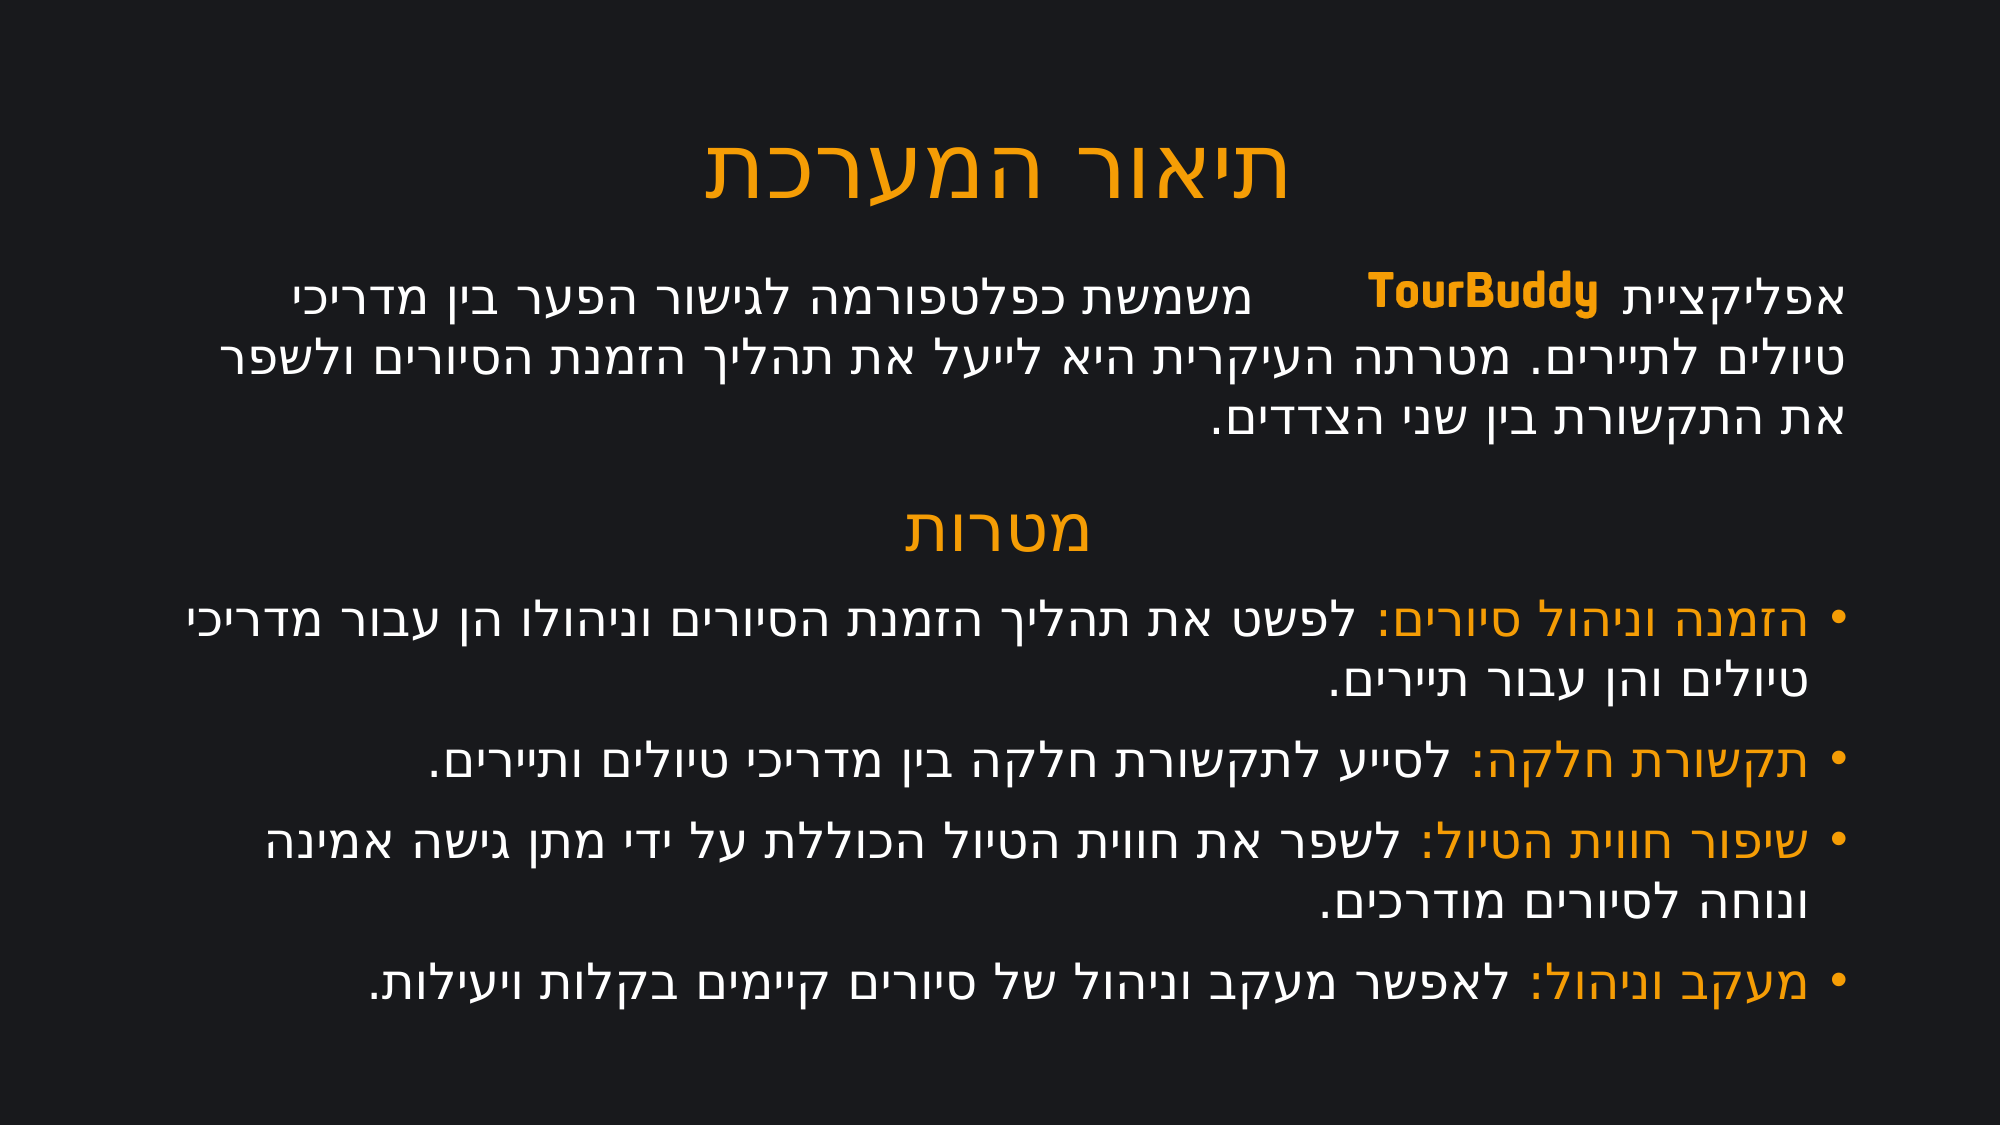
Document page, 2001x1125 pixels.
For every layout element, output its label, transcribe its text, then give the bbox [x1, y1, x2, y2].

text_box אפליקציית משמשת כפלטפורמה לגישור הפער בין מדריכי טיולים לתיירים. מטרתה העיקרית היא לייעל את תהליך הזמנת הסיורים ולשפר את התקשורת בין שני הצדדים. [137, 256, 1863, 452]
picture [1360, 262, 1605, 322]
list מטרות הזמנה וניהול סיורים: לפשט את תהליך הזמנת הסיורים וניהולו הן עבור מדריכי טיולים והן עבור תיירים. תקשורת חלקה: לסייע לתקשורת חלקה בין מדריכי טיולים ותיירים. שיפור חווית הטיול: לשפר את חווית הטיול הכוללת על ידי מתן גישה אמינה ונוחה לסיורים מודרכים. מעקב וניהול: לאפשר מעקב וניהול של סיורים קיימים בקלות ויעילות. [137, 486, 1863, 1080]
title תיאור המערכת [137, 59, 1863, 256]
